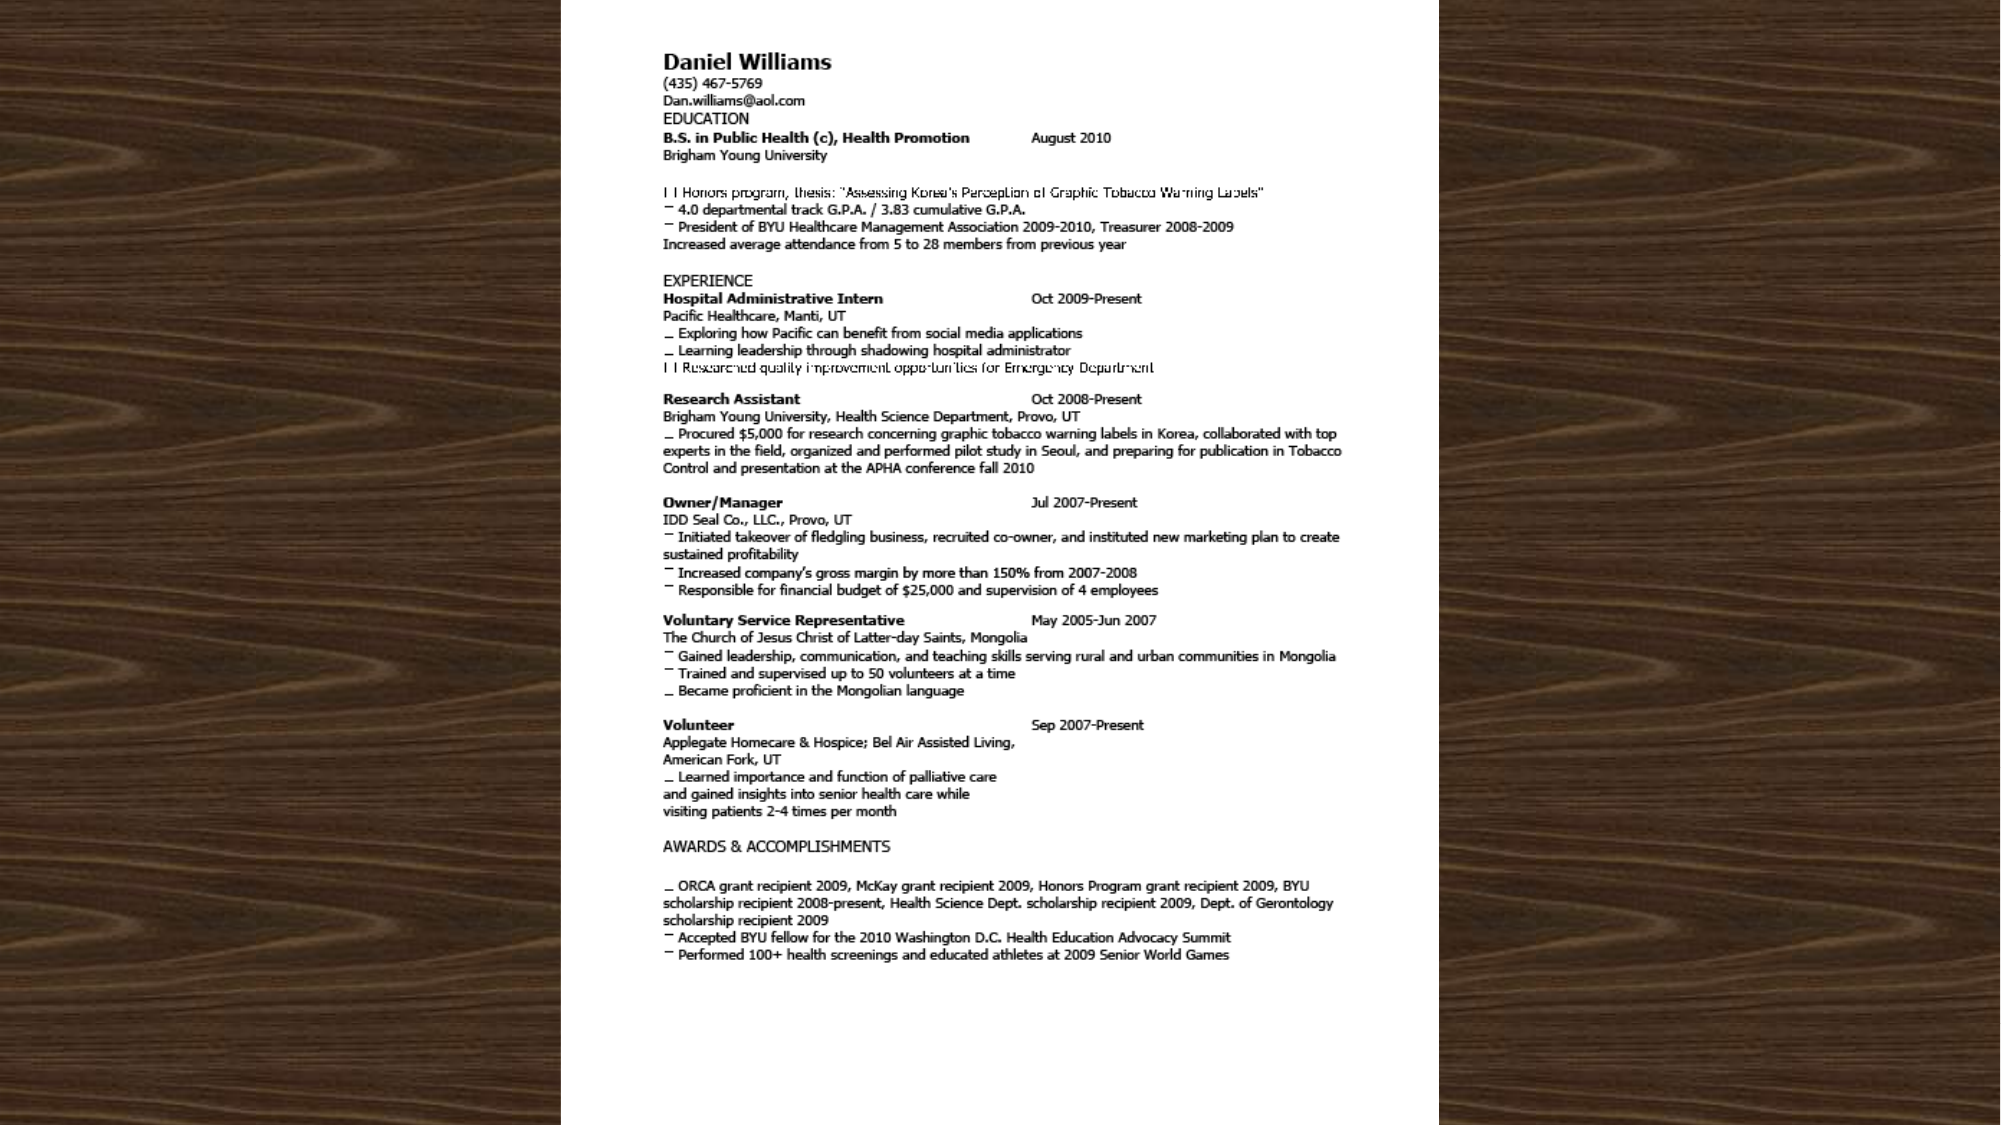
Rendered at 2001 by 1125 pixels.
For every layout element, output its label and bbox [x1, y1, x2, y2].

text_box [560, 0, 1439, 1125]
picture [0, 0, 560, 1125]
picture [1439, 0, 2001, 1125]
